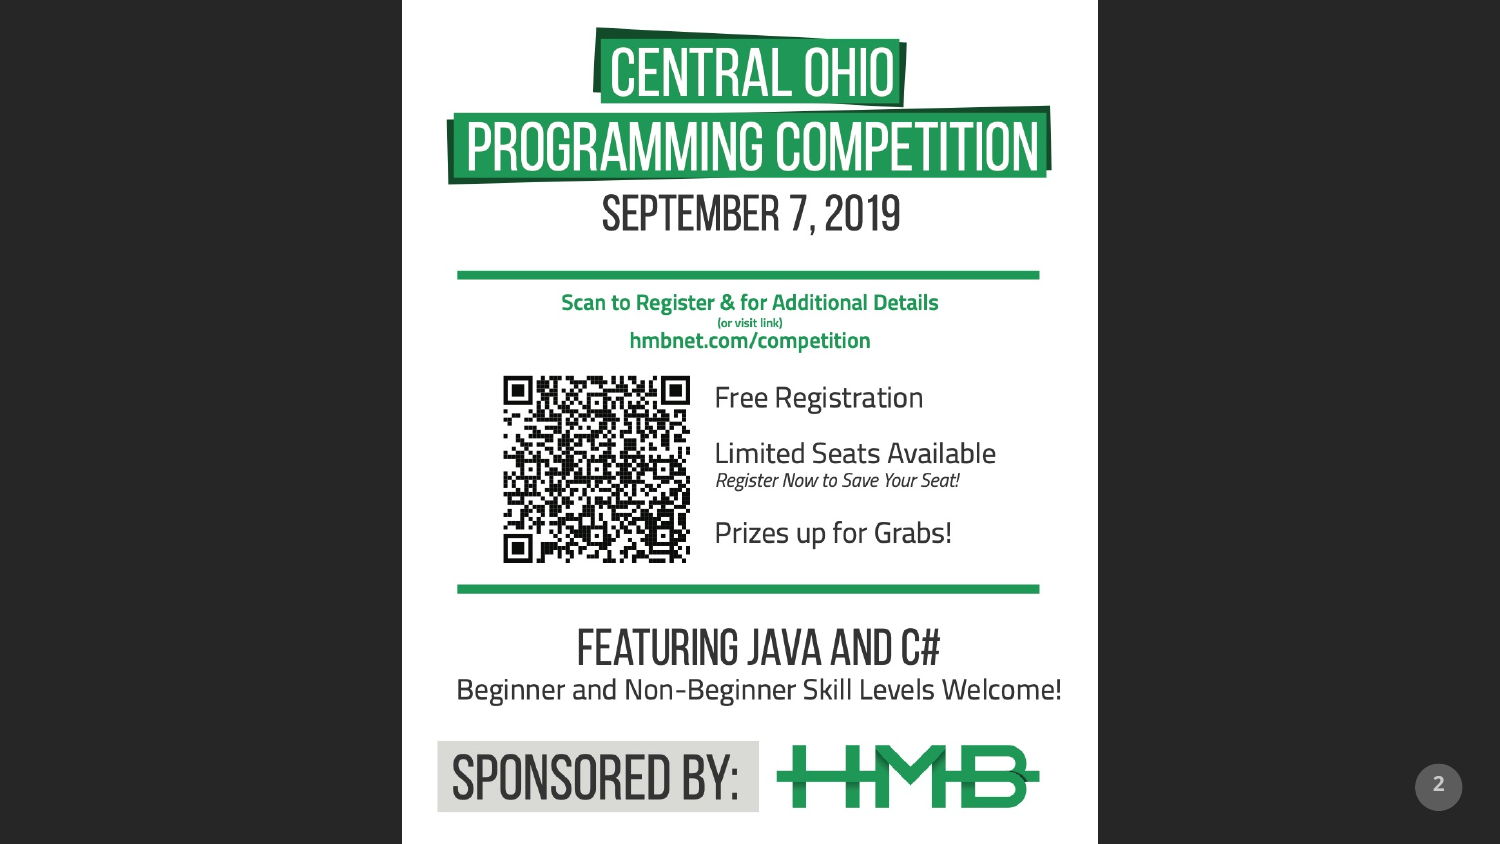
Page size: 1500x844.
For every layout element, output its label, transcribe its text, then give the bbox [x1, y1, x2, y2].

picture [402, 0, 1098, 844]
slide_number 2 [1401, 762, 1477, 808]
